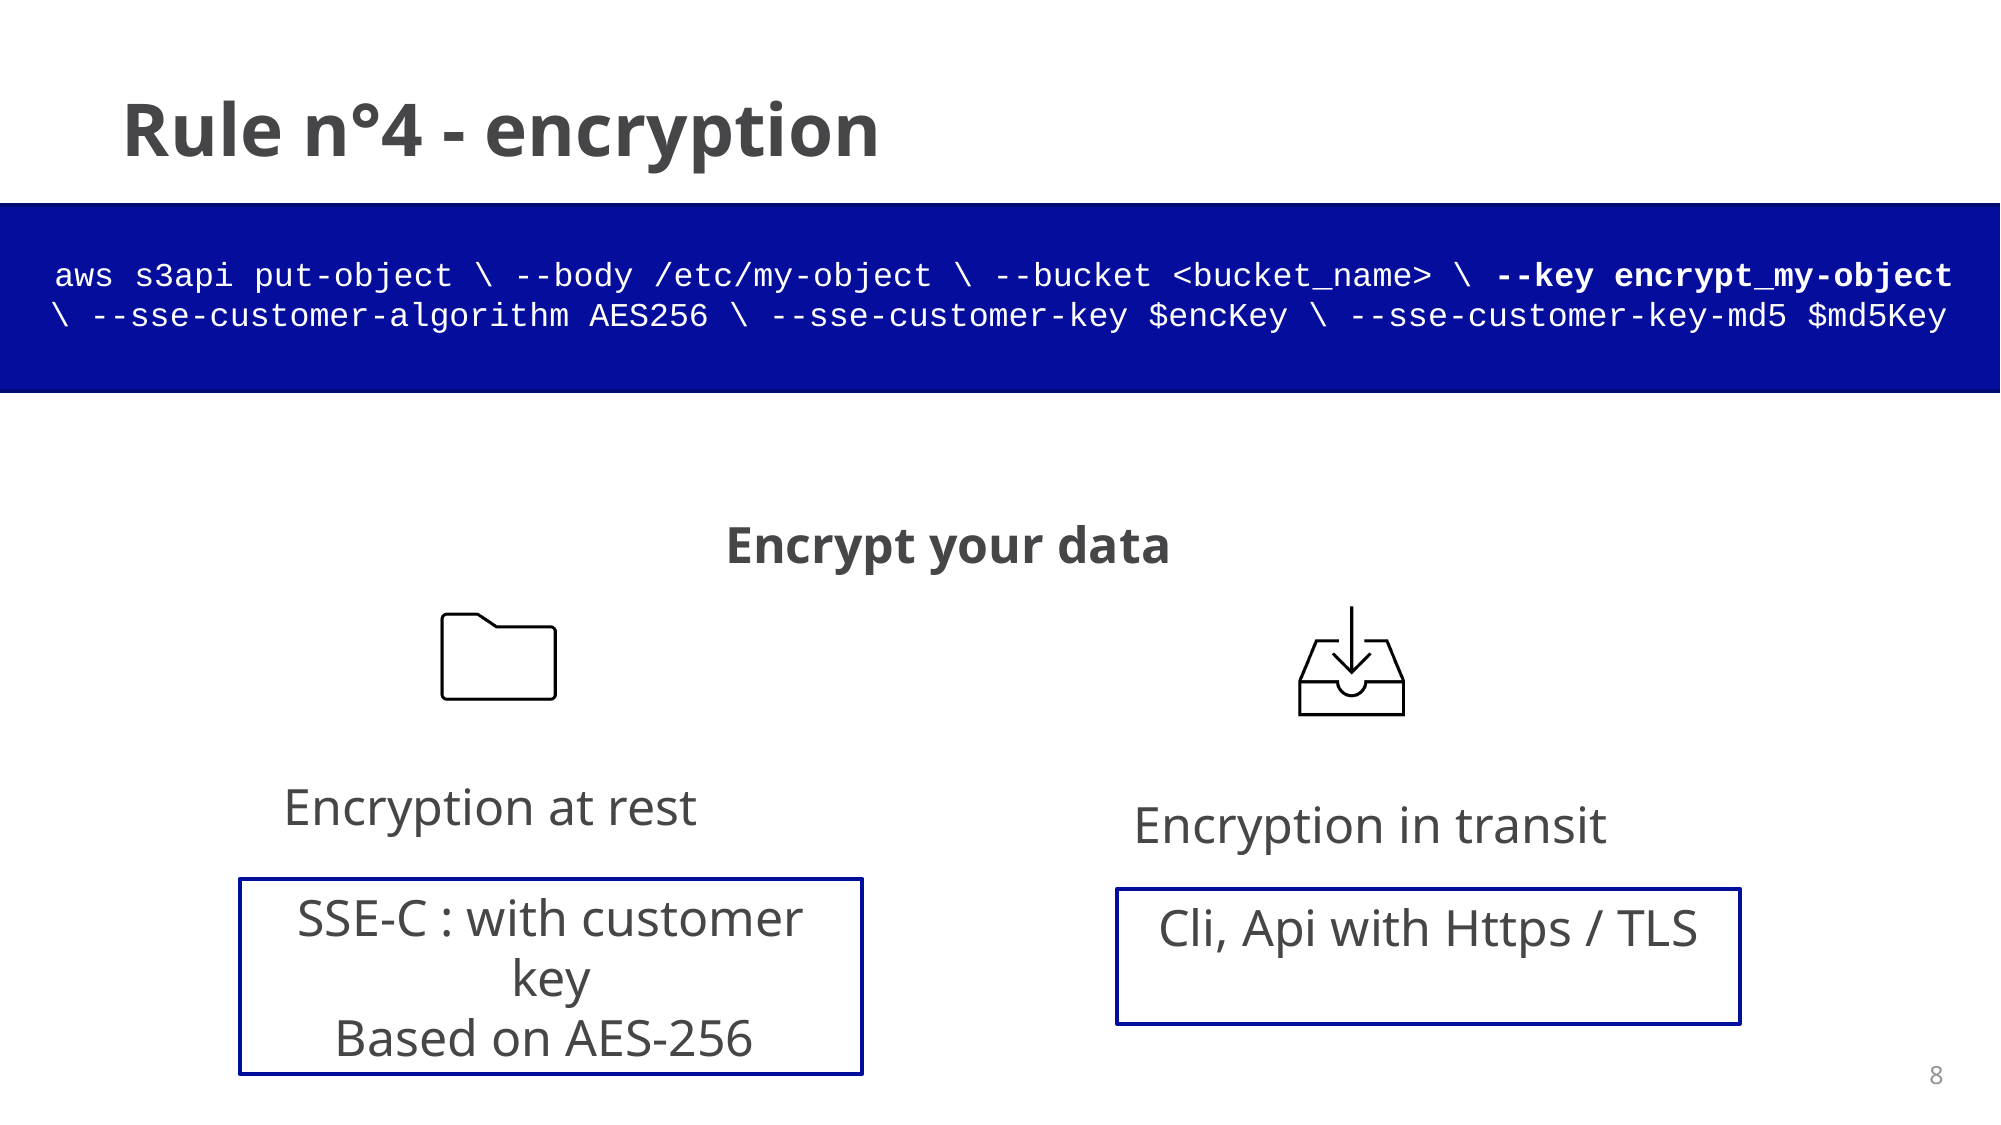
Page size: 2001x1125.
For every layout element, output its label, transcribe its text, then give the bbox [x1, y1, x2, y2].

text_box SSE-C : with customer key Based on AES-256 [238, 877, 864, 1076]
picture [423, 581, 574, 732]
text_box [0, 203, 2000, 393]
text_box Encrypt your data [710, 506, 1200, 582]
text_box aws s3api put-object \ --body /etc/my-object \ --bucket <bucket_name> \ --key encrypt_my-object \ --sse-customer-algorithm AES256 \ --sse-customer-key $encKey \ --sse-customer-key-md5 $md5Key [28, 245, 1972, 341]
text_box Encryption in transit [1118, 786, 1623, 861]
text_box Encryption at rest [269, 768, 713, 843]
text_box Rule n°4 - encryption [107, 76, 1071, 179]
picture [1275, 583, 1427, 735]
text_box Cli, Api with Https / TLS [1115, 887, 1742, 1026]
